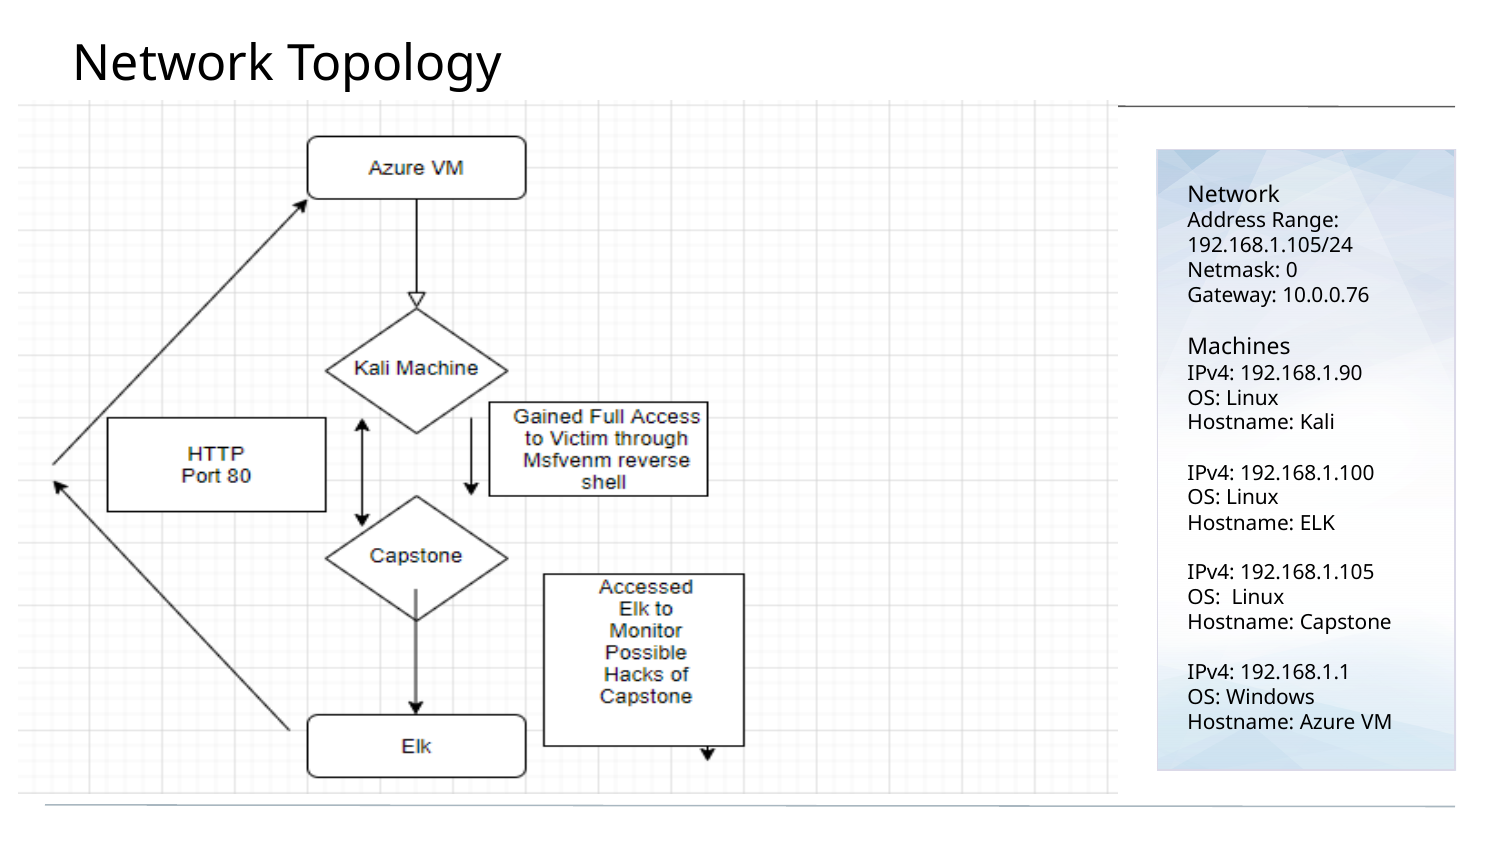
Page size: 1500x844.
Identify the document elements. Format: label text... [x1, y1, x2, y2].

picture [18, 99, 1119, 795]
title Network Topology [0, 0, 1097, 88]
subtitle Network Address Range: 192.168.1.105/24 Netmask: 0 Gateway: 10.0.0.76 Machines IPv4: 192.168.1.90 OS: Linux Hostname: Kali IPv4: 192.168.1.100 OS: Linux Hostname: ELK IPv4: 192.168.1.105 OS: Linux Hostname: Capstone IPv4: 192.168.1.1 OS: Windows Hostname: Azure VM [1157, 149, 1456, 771]
